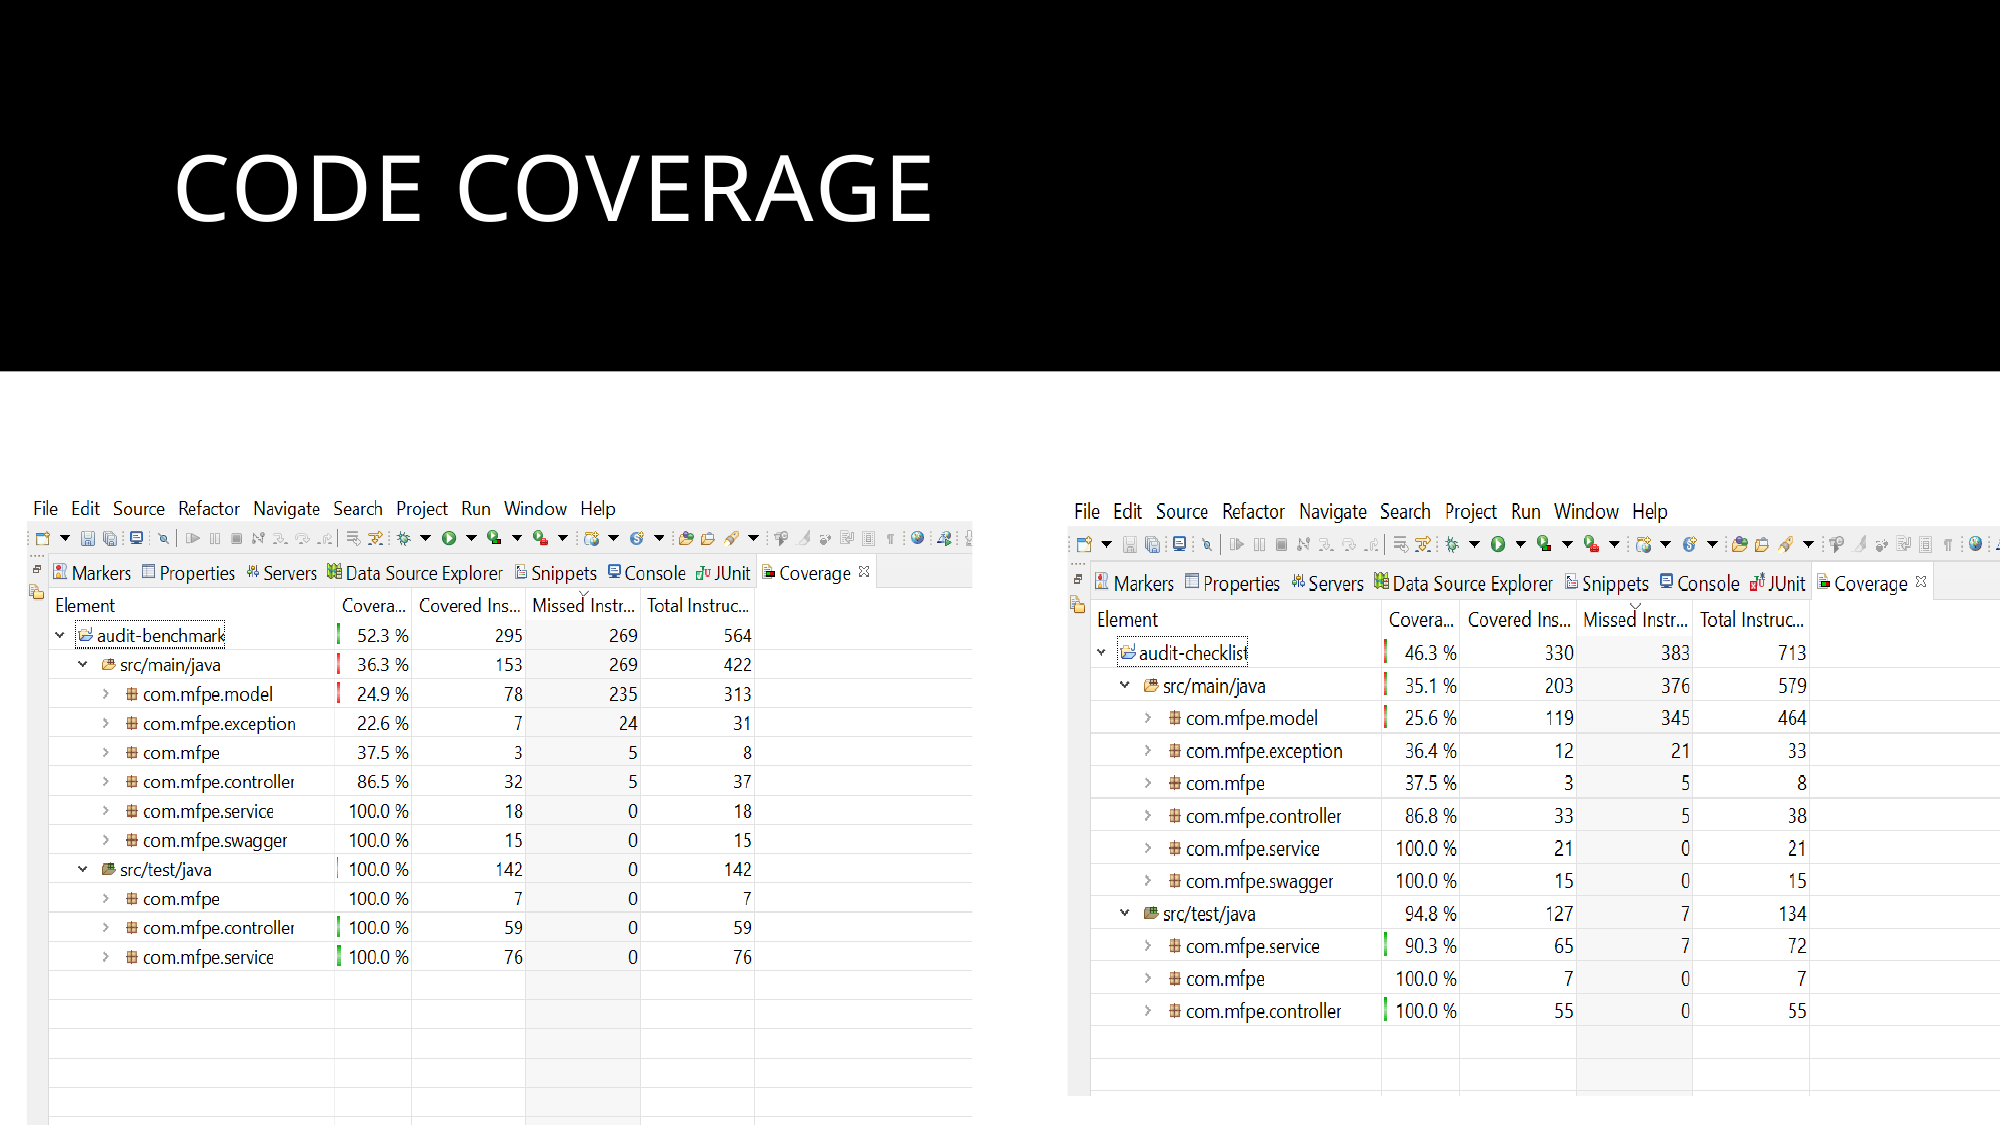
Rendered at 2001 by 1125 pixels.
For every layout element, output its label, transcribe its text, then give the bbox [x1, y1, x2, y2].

picture [1067, 491, 2000, 1096]
title Code Coverage [157, 52, 1842, 332]
picture [26, 491, 973, 1125]
